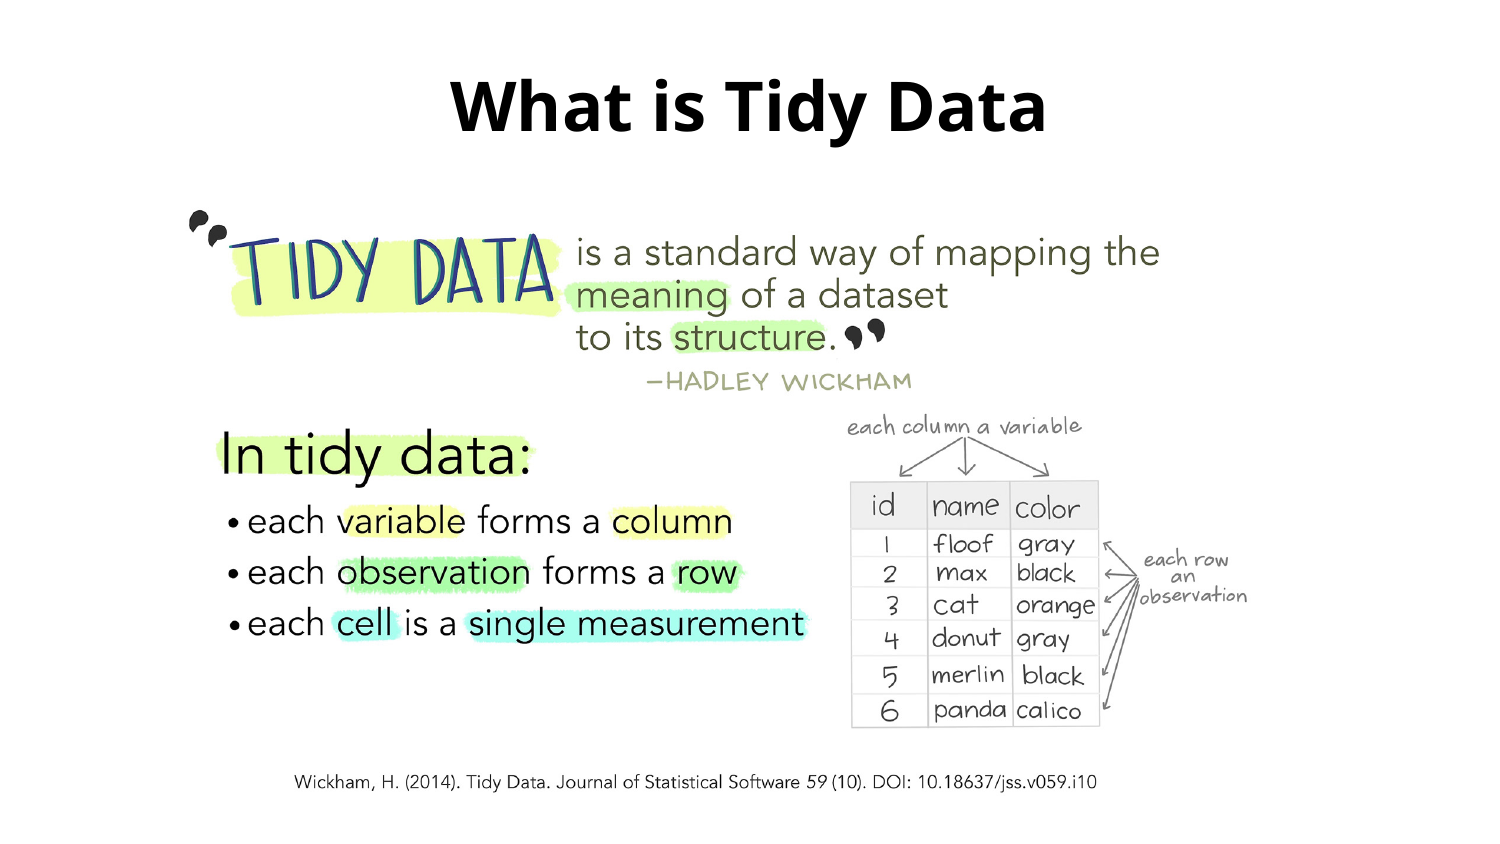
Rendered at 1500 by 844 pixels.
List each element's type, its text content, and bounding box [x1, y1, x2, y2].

picture [137, 174, 1269, 811]
title What is Tidy Data [75, 33, 1425, 175]
